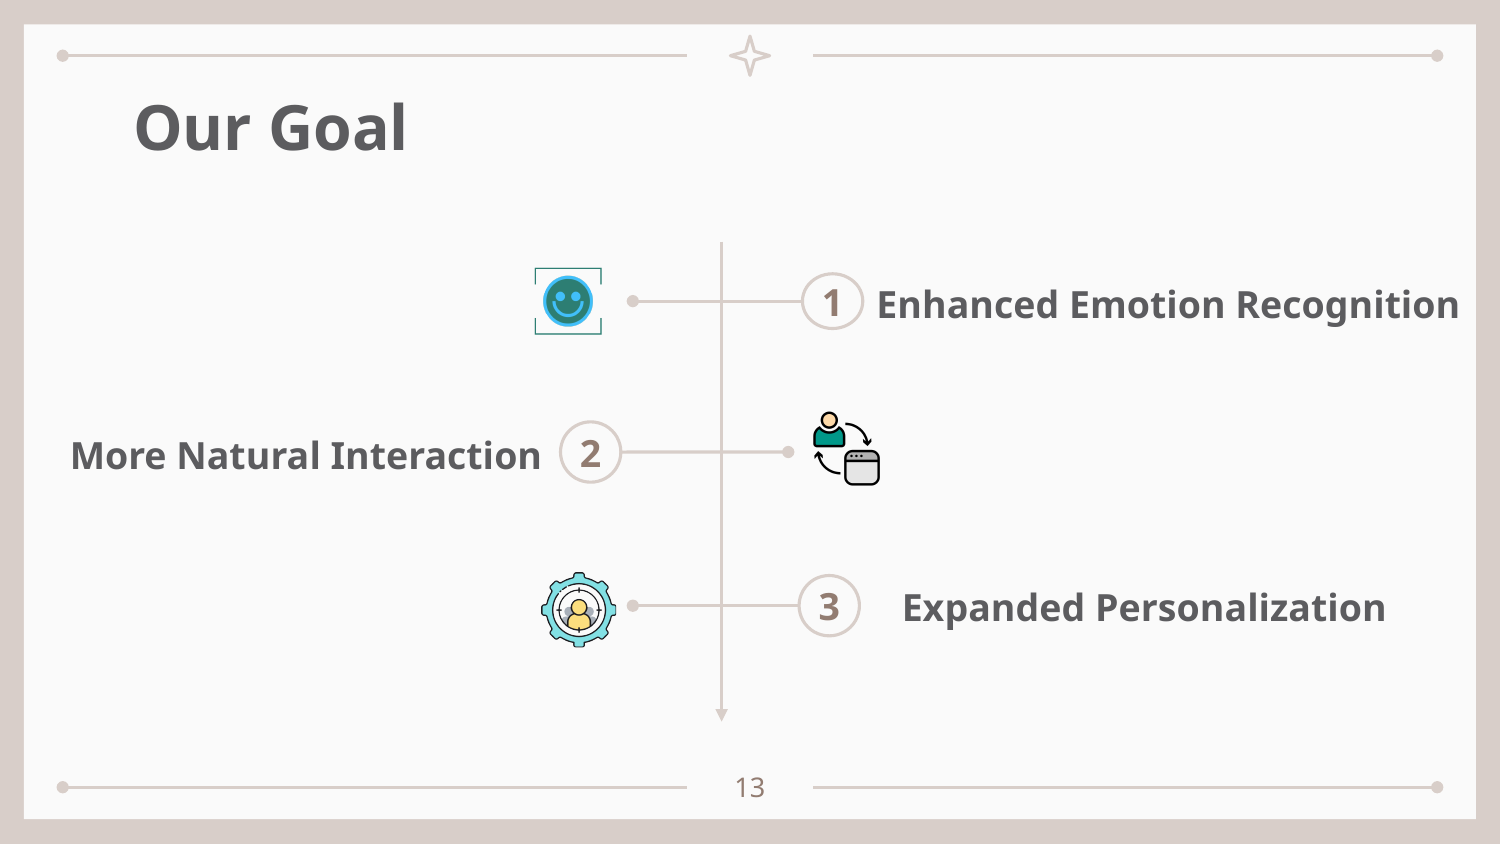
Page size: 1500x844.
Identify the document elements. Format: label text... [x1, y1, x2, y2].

title Our Goal [118, 72, 1382, 167]
text_box More Natural Interaction [0, 425, 558, 493]
picture [807, 409, 886, 488]
text_box Enhanced Emotion Recognition [861, 273, 1500, 341]
text_box 2 [560, 421, 621, 483]
picture [540, 571, 617, 648]
text_box 3 [799, 575, 860, 636]
slide_number 13 [705, 755, 795, 810]
text_box Expanded Personalization [886, 576, 1493, 644]
picture [528, 261, 608, 341]
text_box 1 [802, 273, 863, 329]
